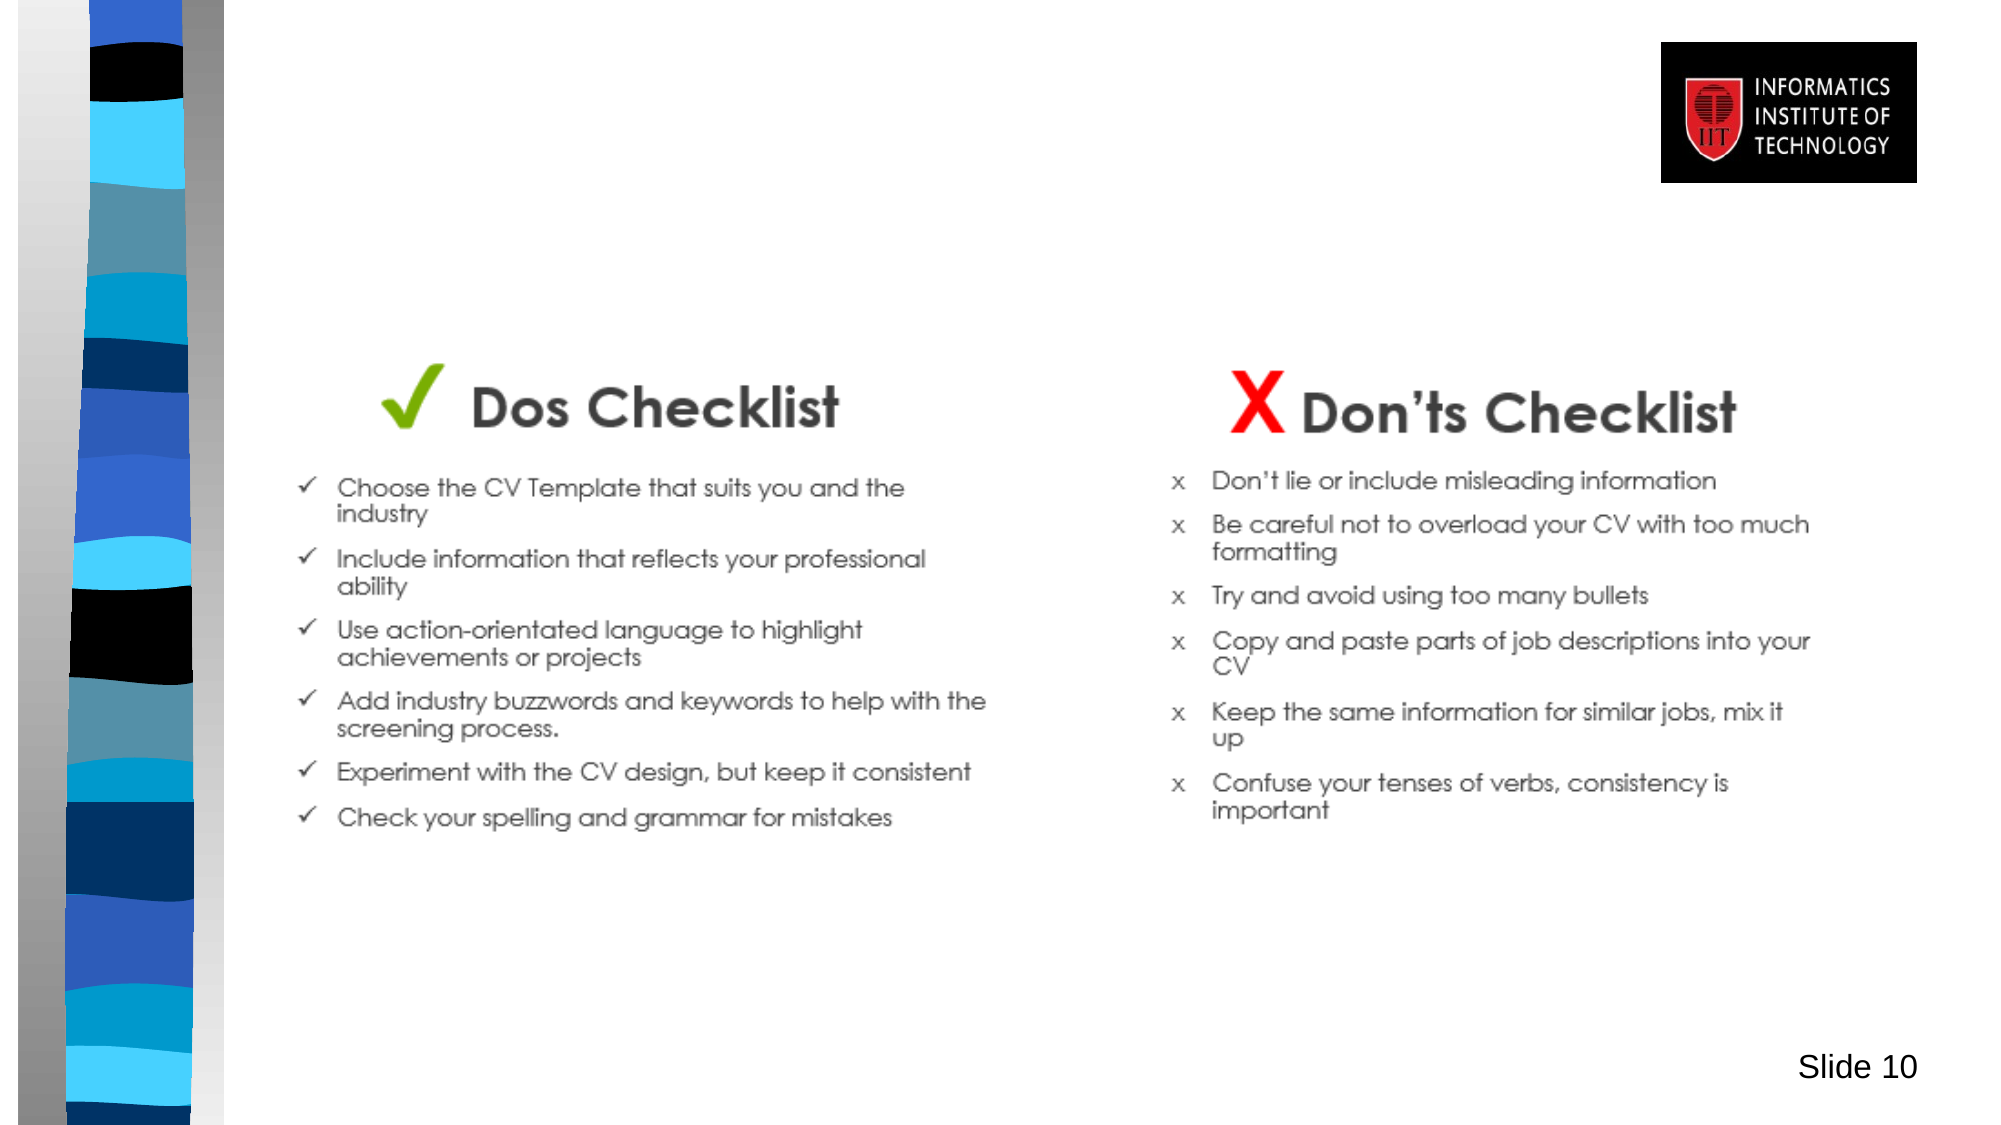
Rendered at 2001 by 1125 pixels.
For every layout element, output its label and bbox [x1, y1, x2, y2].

picture [1661, 42, 1917, 183]
picture [278, 353, 1848, 893]
